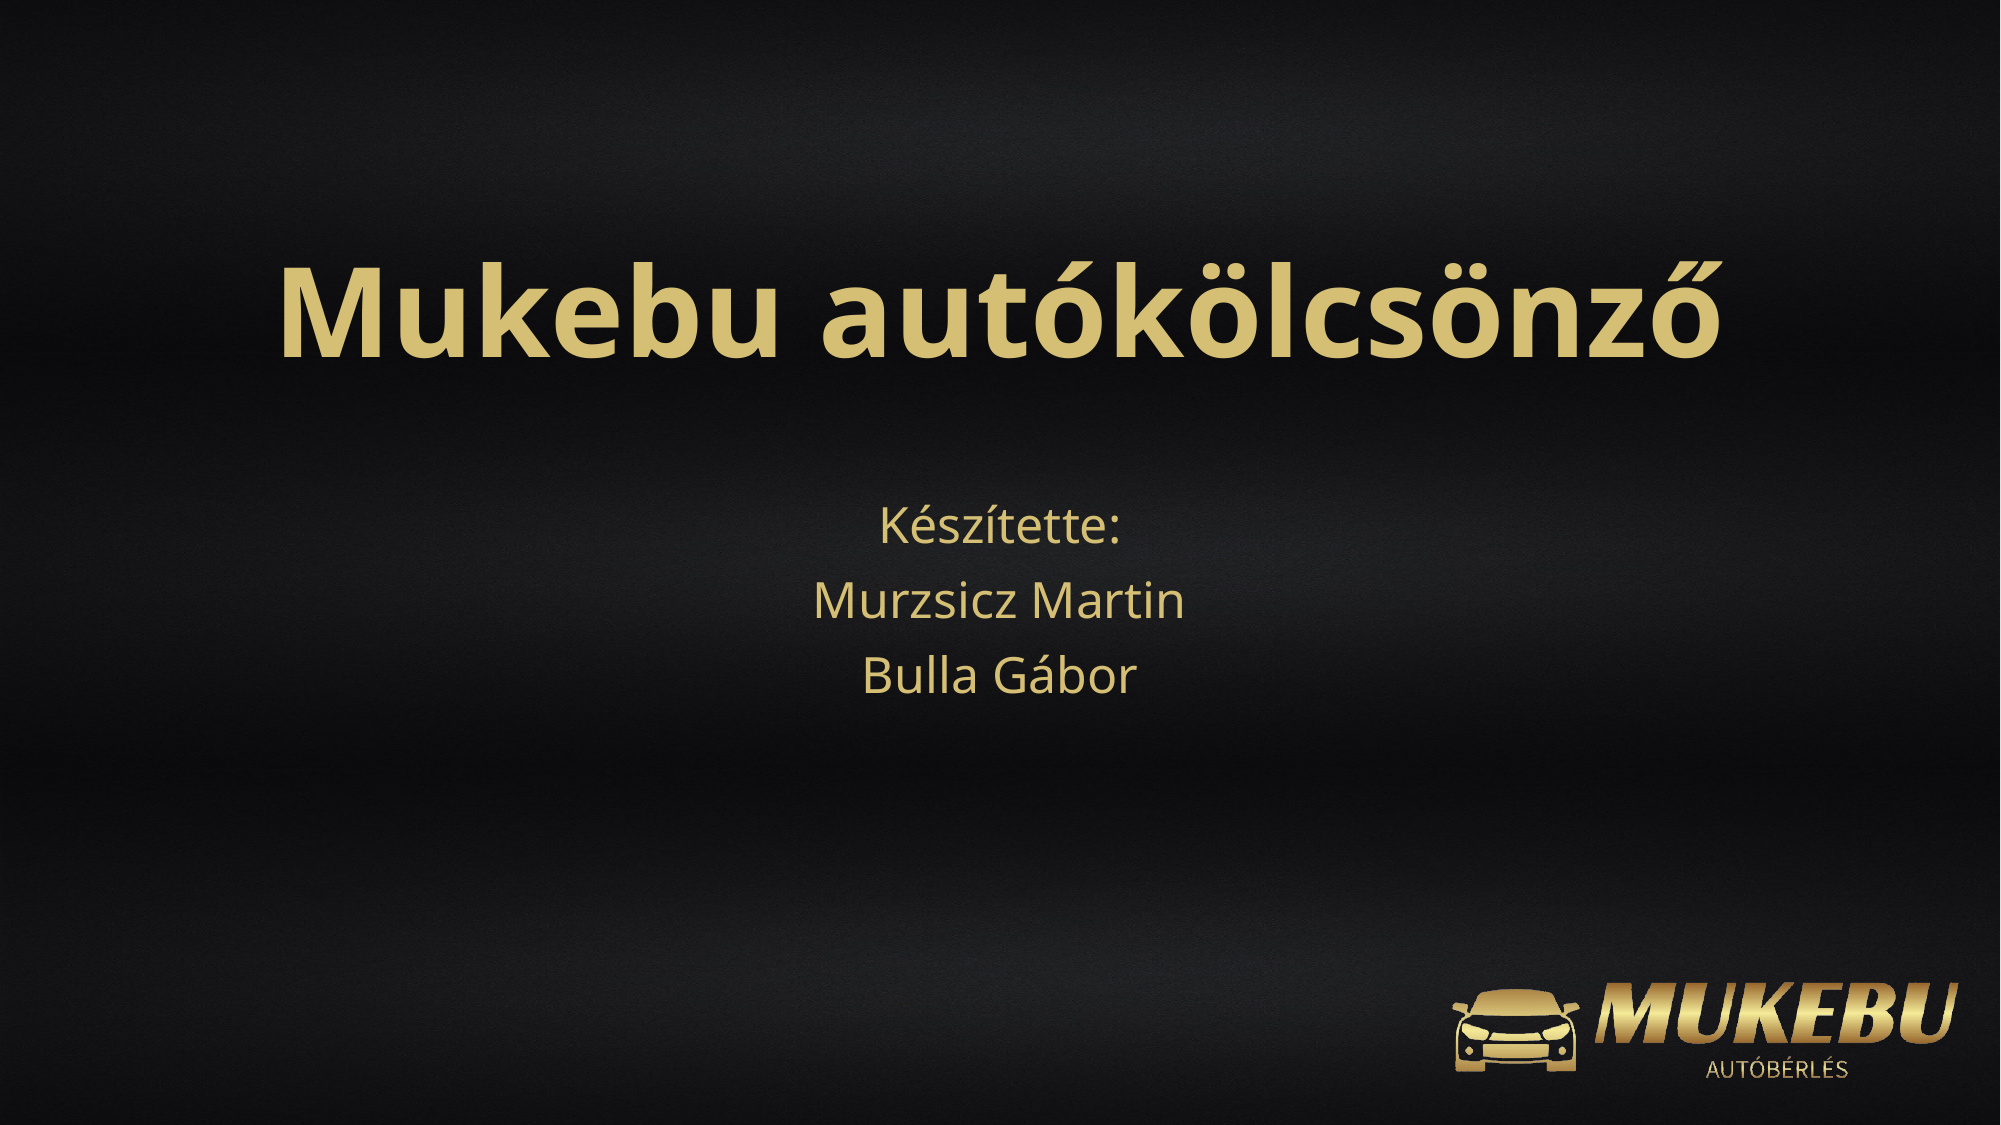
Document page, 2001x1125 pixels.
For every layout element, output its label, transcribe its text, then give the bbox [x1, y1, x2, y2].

title Mukebu autókölcsönző [249, 0, 1750, 392]
subtitle Készítette: Murzsicz Martin Bulla Gábor [249, 492, 1750, 765]
picture [0, 0, 2001, 1125]
